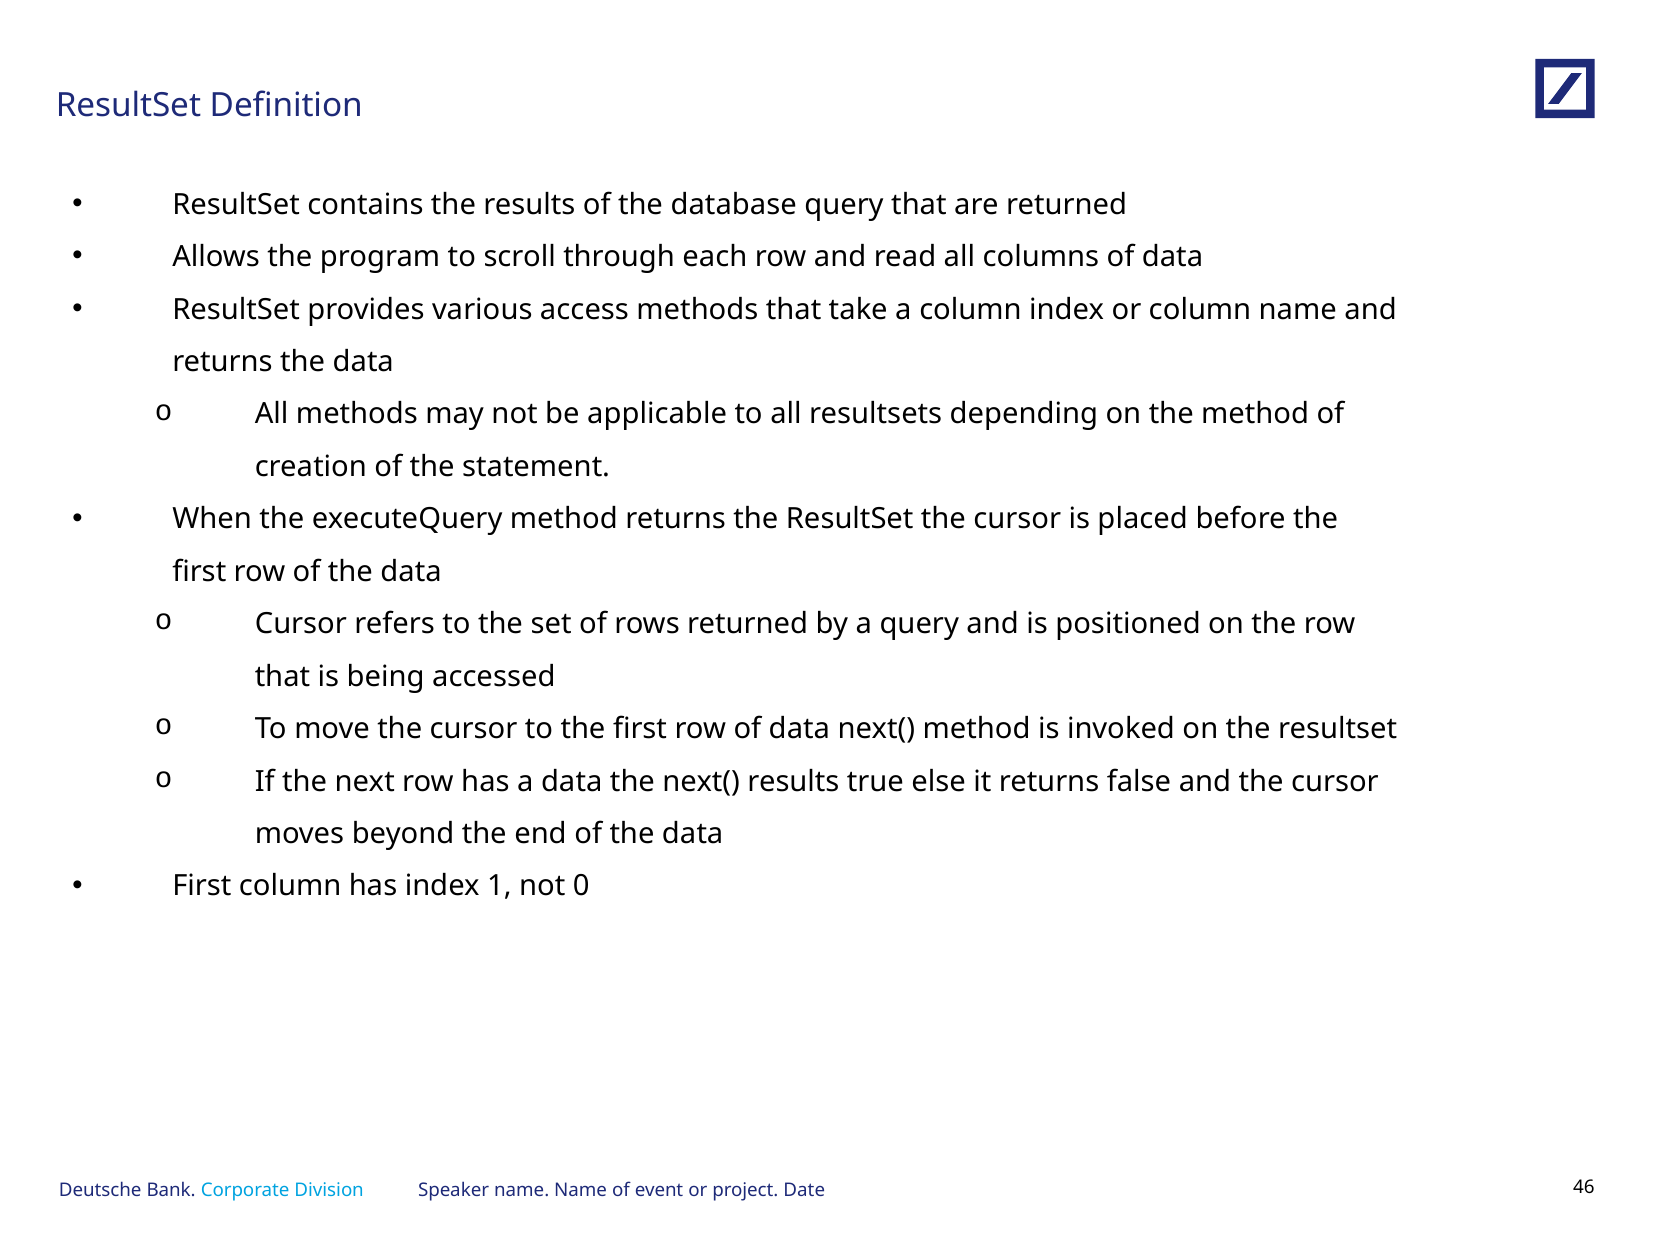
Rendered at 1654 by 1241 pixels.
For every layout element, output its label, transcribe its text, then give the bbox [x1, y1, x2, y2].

text_box ResultSet contains the results of the database query that are returned Allows the program to scroll through each row and read all columns of data ResultSet provides various access methods that take a column index or column name and returns the data All methods may not be applicable to all resultsets depending on the method of creation of the statement. When the executeQuery method returns the ResultSet the cursor is placed before the first row of the data Cursor refers to the set of rows returned by a query and is positioned on the row that is being accessed To move the cursor to the first row of data next() method is invoked on the resultset If the next row has a data the next() results true else it returns false and the cursor moves beyond the end of the data First column has index 1, not 0 [55, 159, 1417, 963]
footer Speaker name. Name of event or project. Date [418, 1181, 1228, 1211]
title ResultSet Definition [55, 87, 1477, 180]
slide_number 45 [1535, 1181, 1595, 1211]
